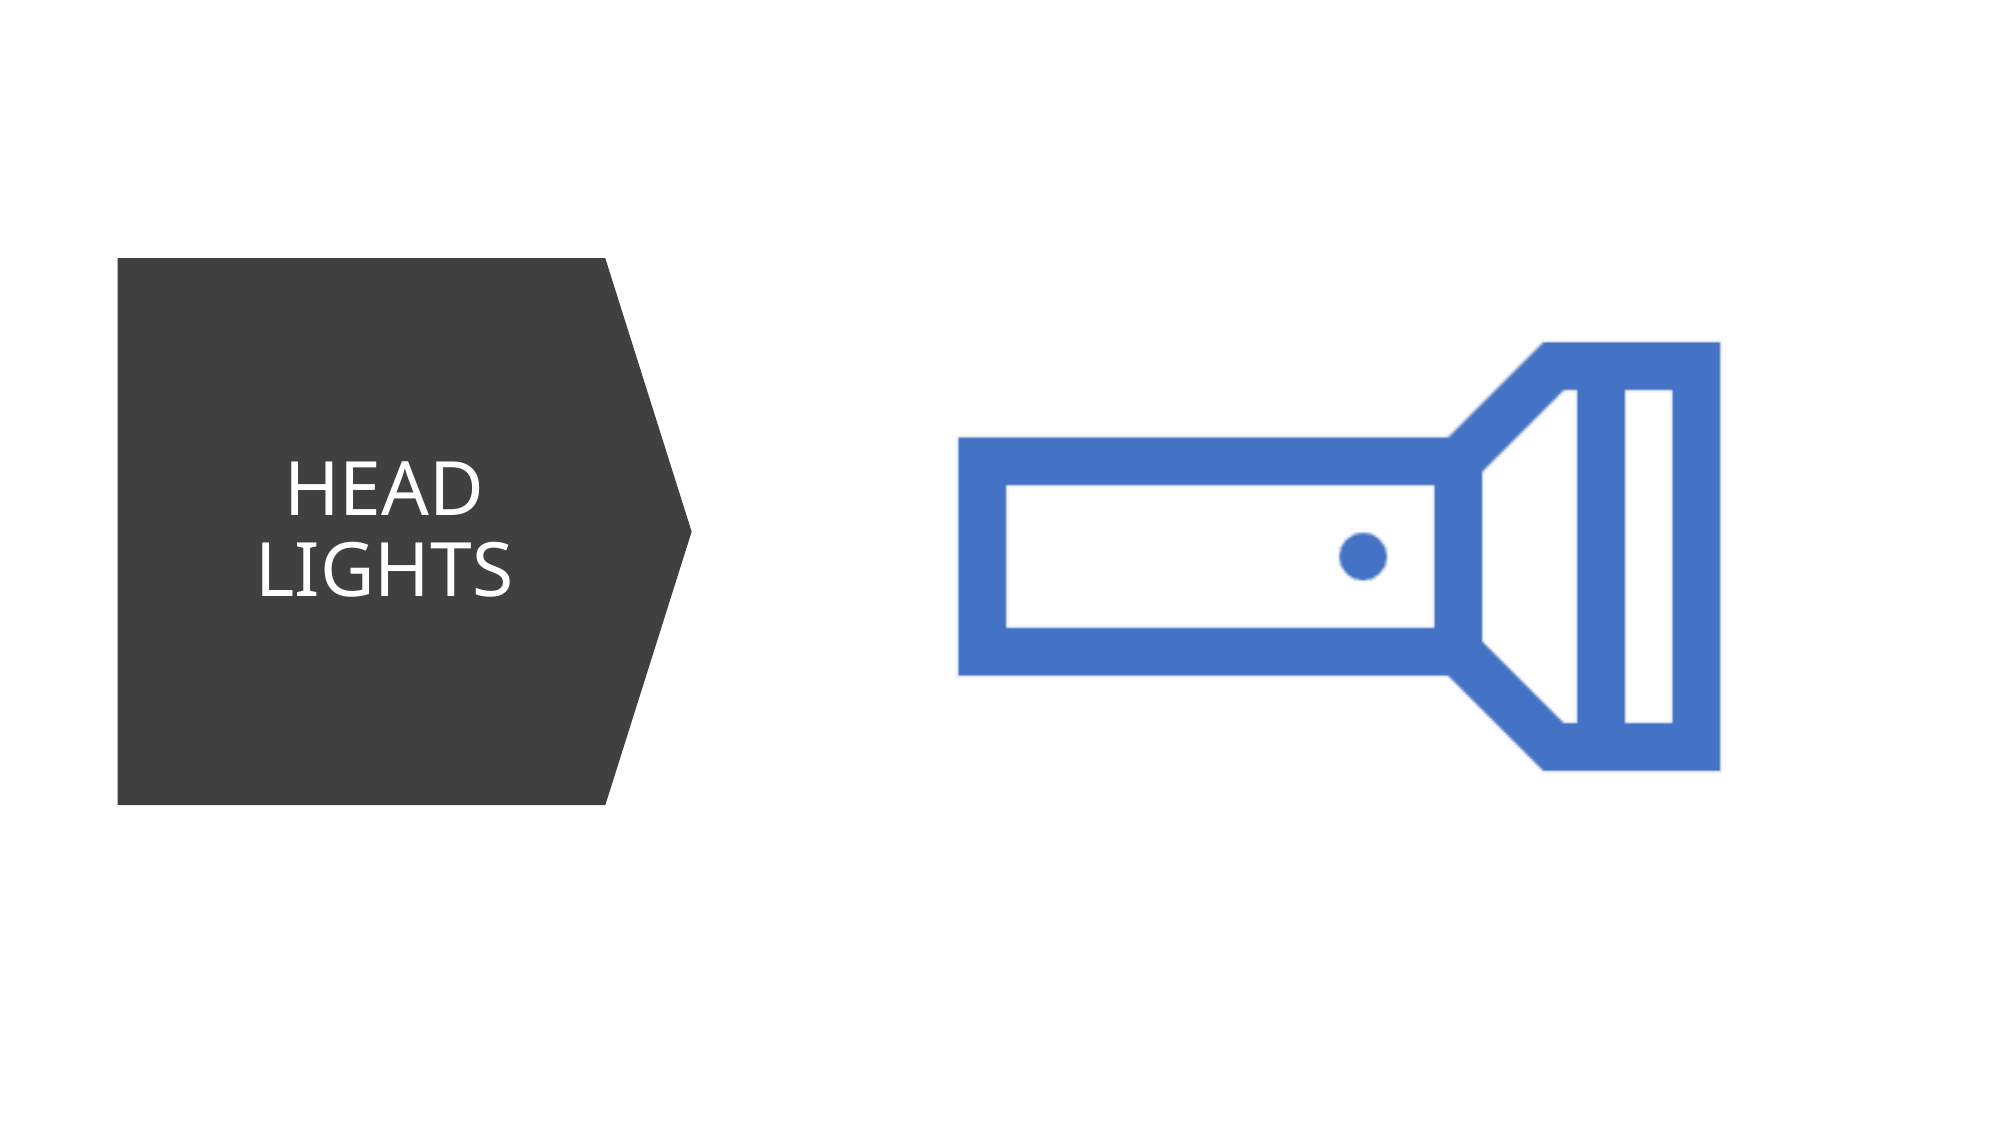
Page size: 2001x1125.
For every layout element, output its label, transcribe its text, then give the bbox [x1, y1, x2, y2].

text_box [116, 257, 693, 807]
text_box HEAD LIGHTS [168, 322, 601, 741]
picture [883, 105, 1797, 1020]
